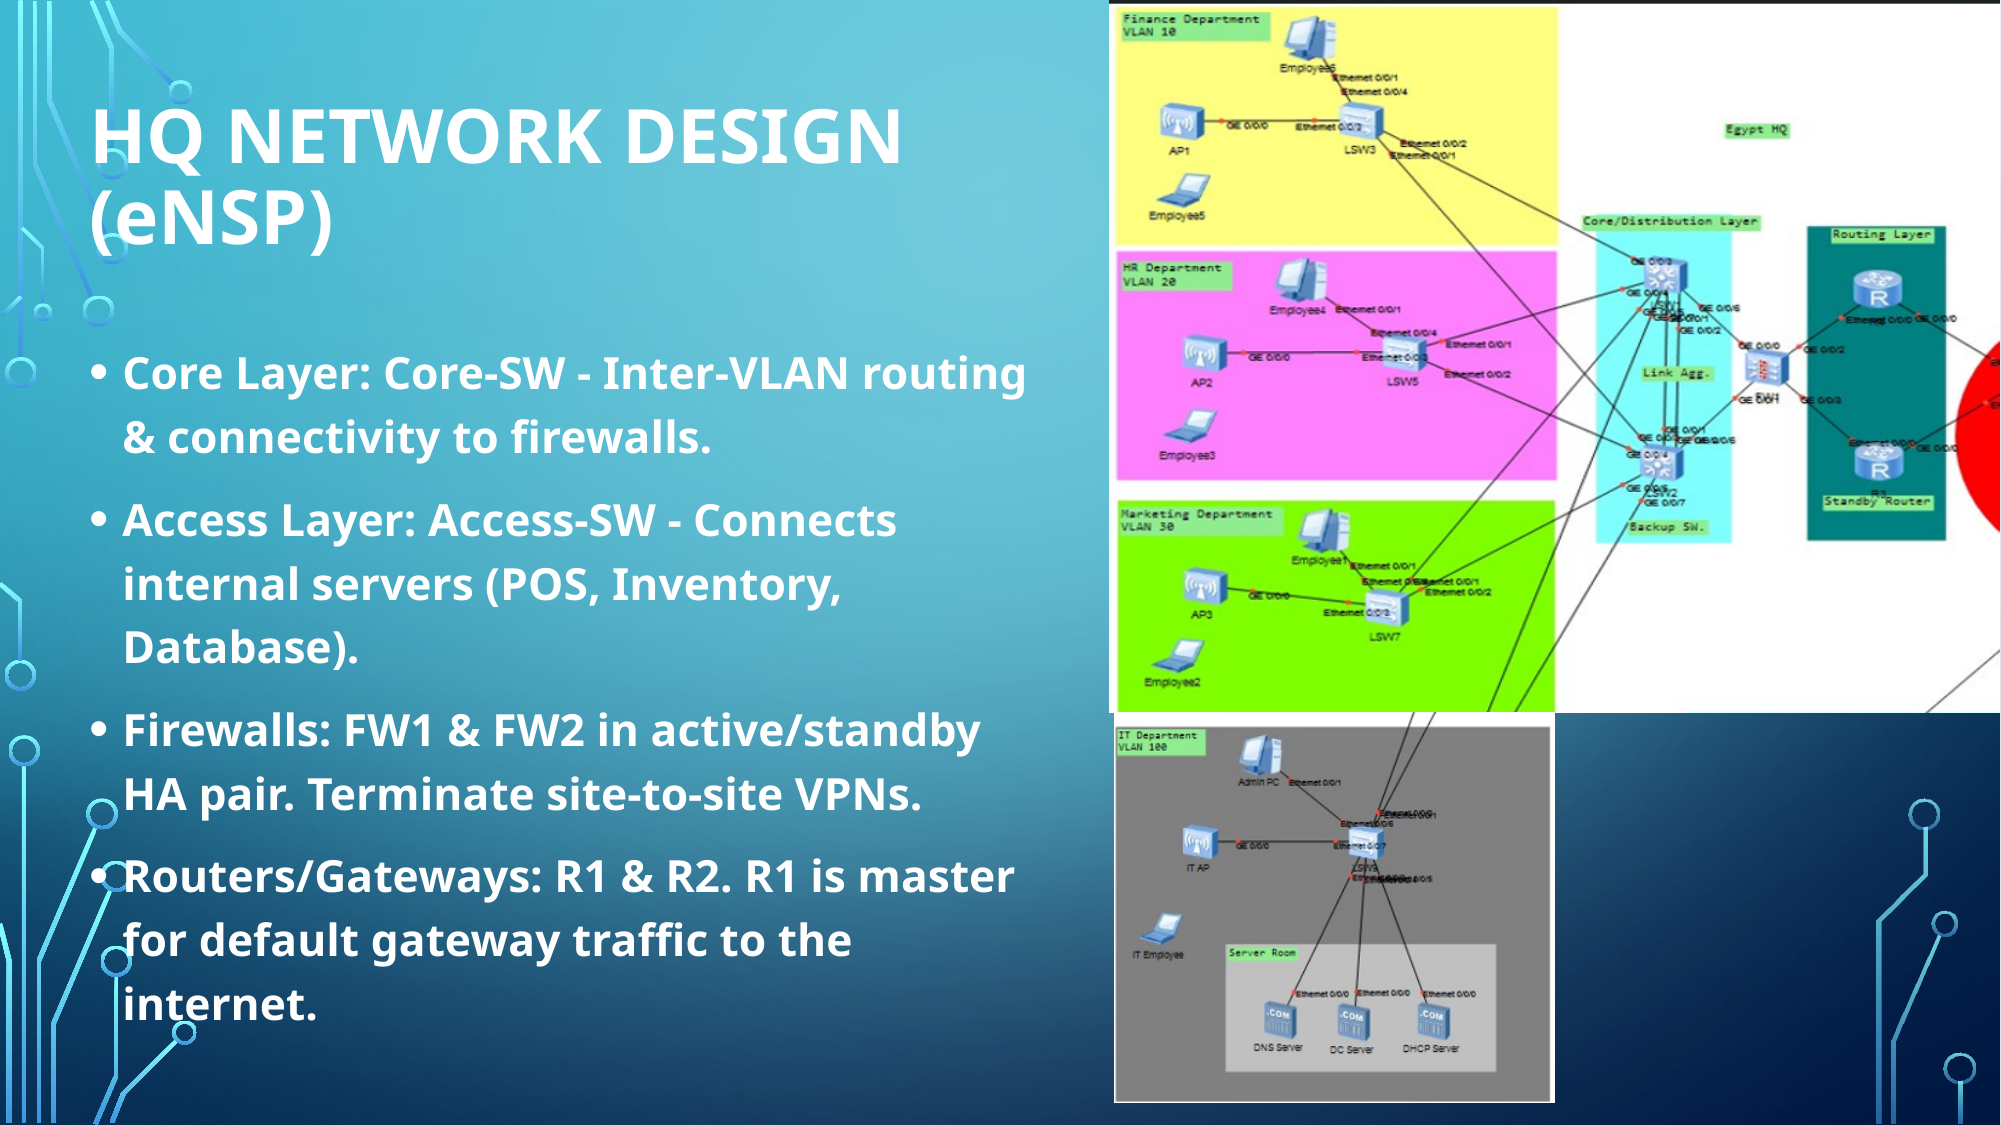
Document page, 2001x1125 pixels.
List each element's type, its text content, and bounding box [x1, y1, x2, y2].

picture [1109, 0, 2000, 1104]
list Core Layer: Core-SW - Inter-VLAN routing & connectivity to firewalls. Access Layer: Access-SW - Connects internal servers (POS, Inventory, Database). Firewalls: FW1 & FW2 in active/standby HA pair. Terminate site-to-site VPNs. Routers/Gateways: R1 & R2. R1 is master for default gateway traffic to the internet. [74, 326, 1060, 1040]
title HQ Network Design (eNSP) [74, 58, 1060, 302]
